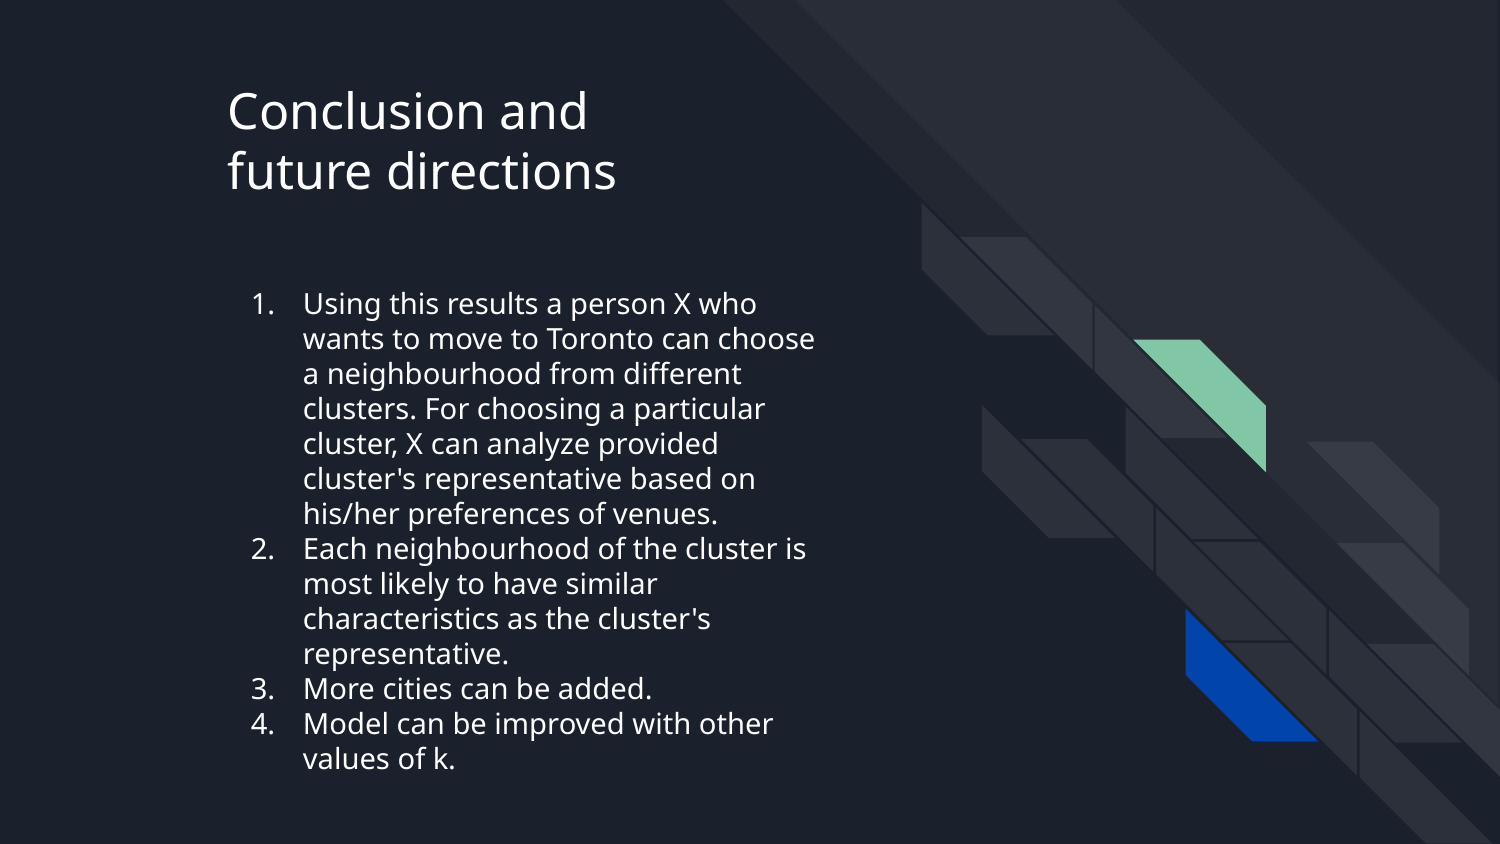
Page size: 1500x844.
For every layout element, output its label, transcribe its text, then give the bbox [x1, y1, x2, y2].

text_box Using this results a person X who wants to move to Toronto can choose a neighbourhood from different clusters. For choosing a particular cluster, X can analyze provided cluster's representative based on his/her preferences of venues. Each neighbourhood of the cluster is most likely to have similar characteristics as the cluster's representative. More cities can be added. Model can be improved with other values of k. [212, 270, 851, 732]
title Conclusion and future directions [212, 64, 1368, 215]
